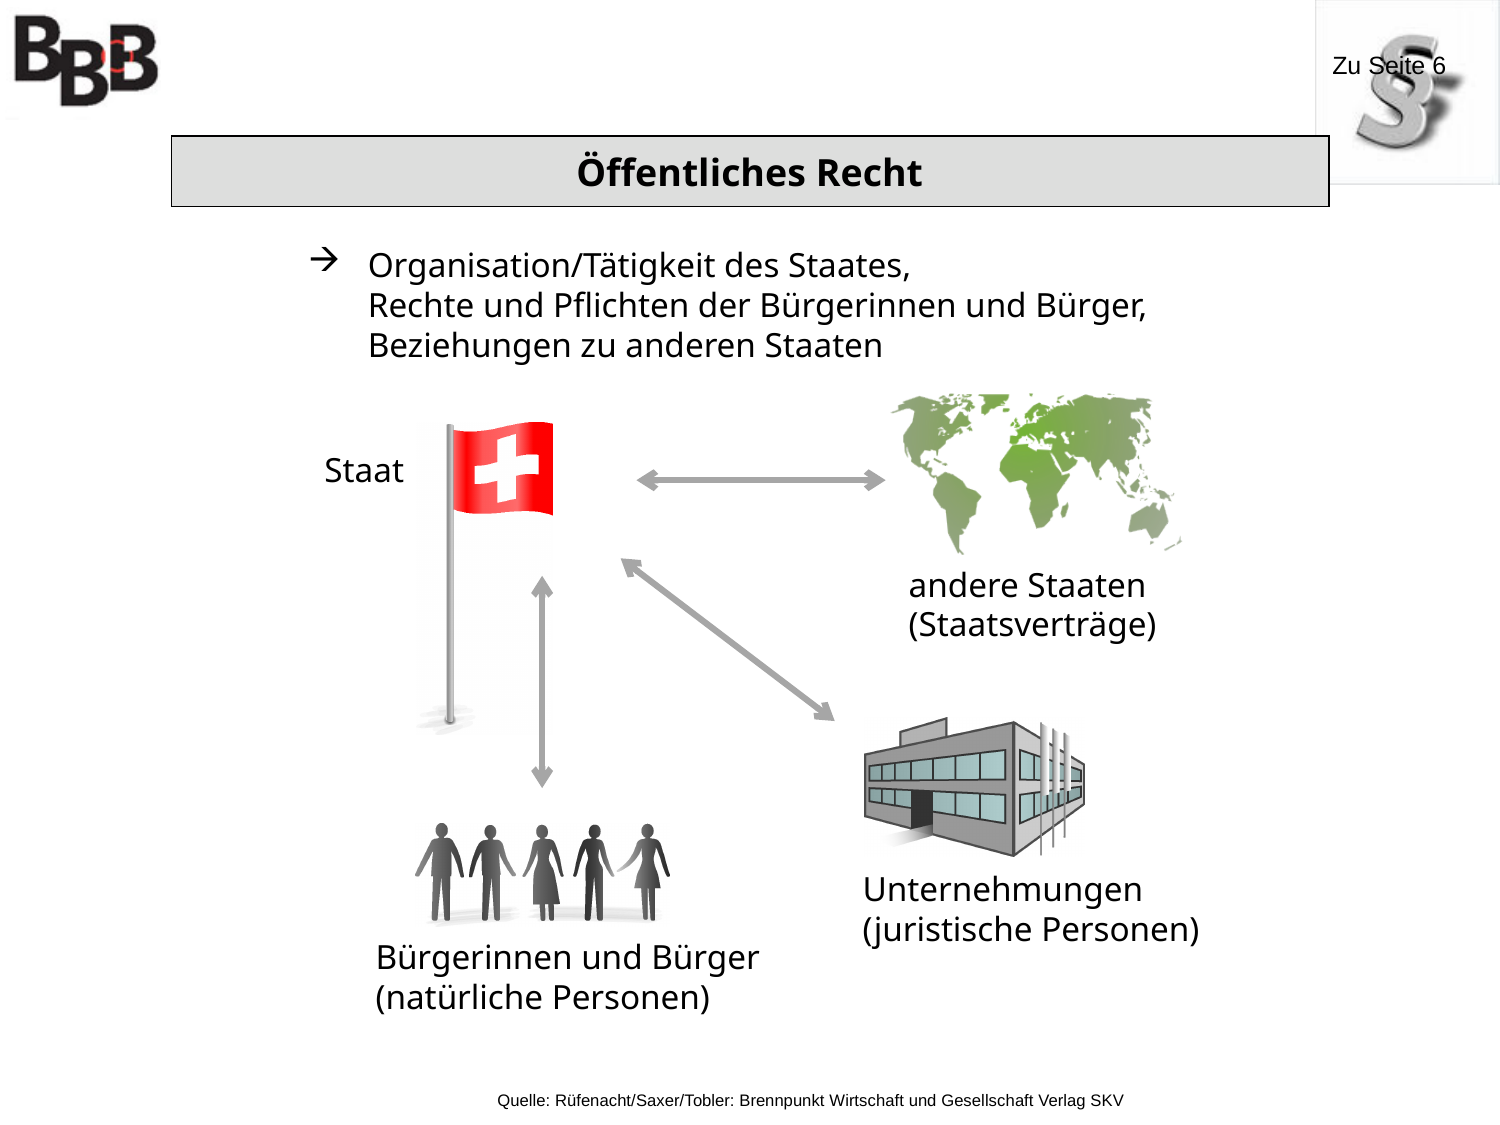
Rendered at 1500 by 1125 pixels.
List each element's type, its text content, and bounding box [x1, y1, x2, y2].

text_box andere Staaten (Staatsverträge) [899, 556, 1193, 651]
picture [416, 422, 554, 735]
picture [414, 823, 670, 927]
text_box Quelle: Rüfenacht/Saxer/Tobler: Brennpunkt Wirtschaft und Gesellschaft Verlag SKV [389, 1082, 1140, 1117]
picture [5, 7, 161, 120]
text_box Bürgerinnen und Bürger (natürliche Personen) [366, 929, 774, 1024]
text_box Zu Seite 6 [1281, 47, 1447, 86]
text_box Organisation/Tätigkeit des Staates, Rechte und Pflichten der Bürgerinnen und Bürger, Beziehungen zu anderen Staaten [299, 236, 1191, 371]
text_box Unternehmungen (juristische Personen) [853, 860, 1267, 956]
picture [864, 717, 1085, 858]
picture [1315, 0, 1500, 185]
picture [889, 393, 1183, 556]
text_box Staat [288, 442, 411, 497]
text_box Öffentliches Recht [171, 135, 1329, 207]
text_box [620, 558, 835, 722]
